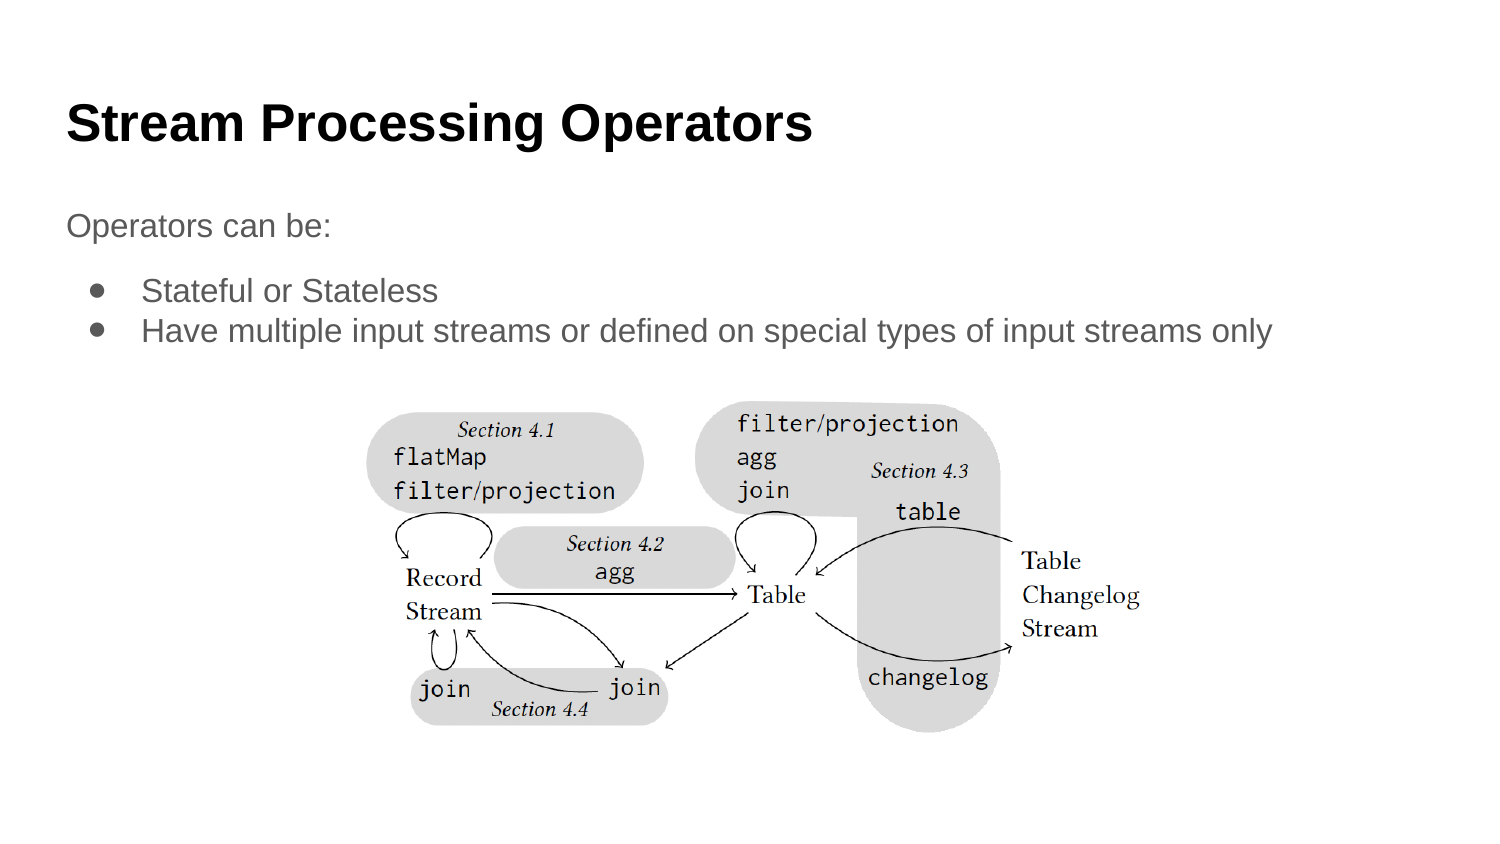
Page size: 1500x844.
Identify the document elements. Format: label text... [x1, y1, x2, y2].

title Stream Processing Operators [51, 72, 1449, 167]
list Operators can be: Stateful or Stateless Have multiple input streams or defined on special types of input streams only [51, 189, 1449, 387]
picture [346, 384, 1154, 746]
